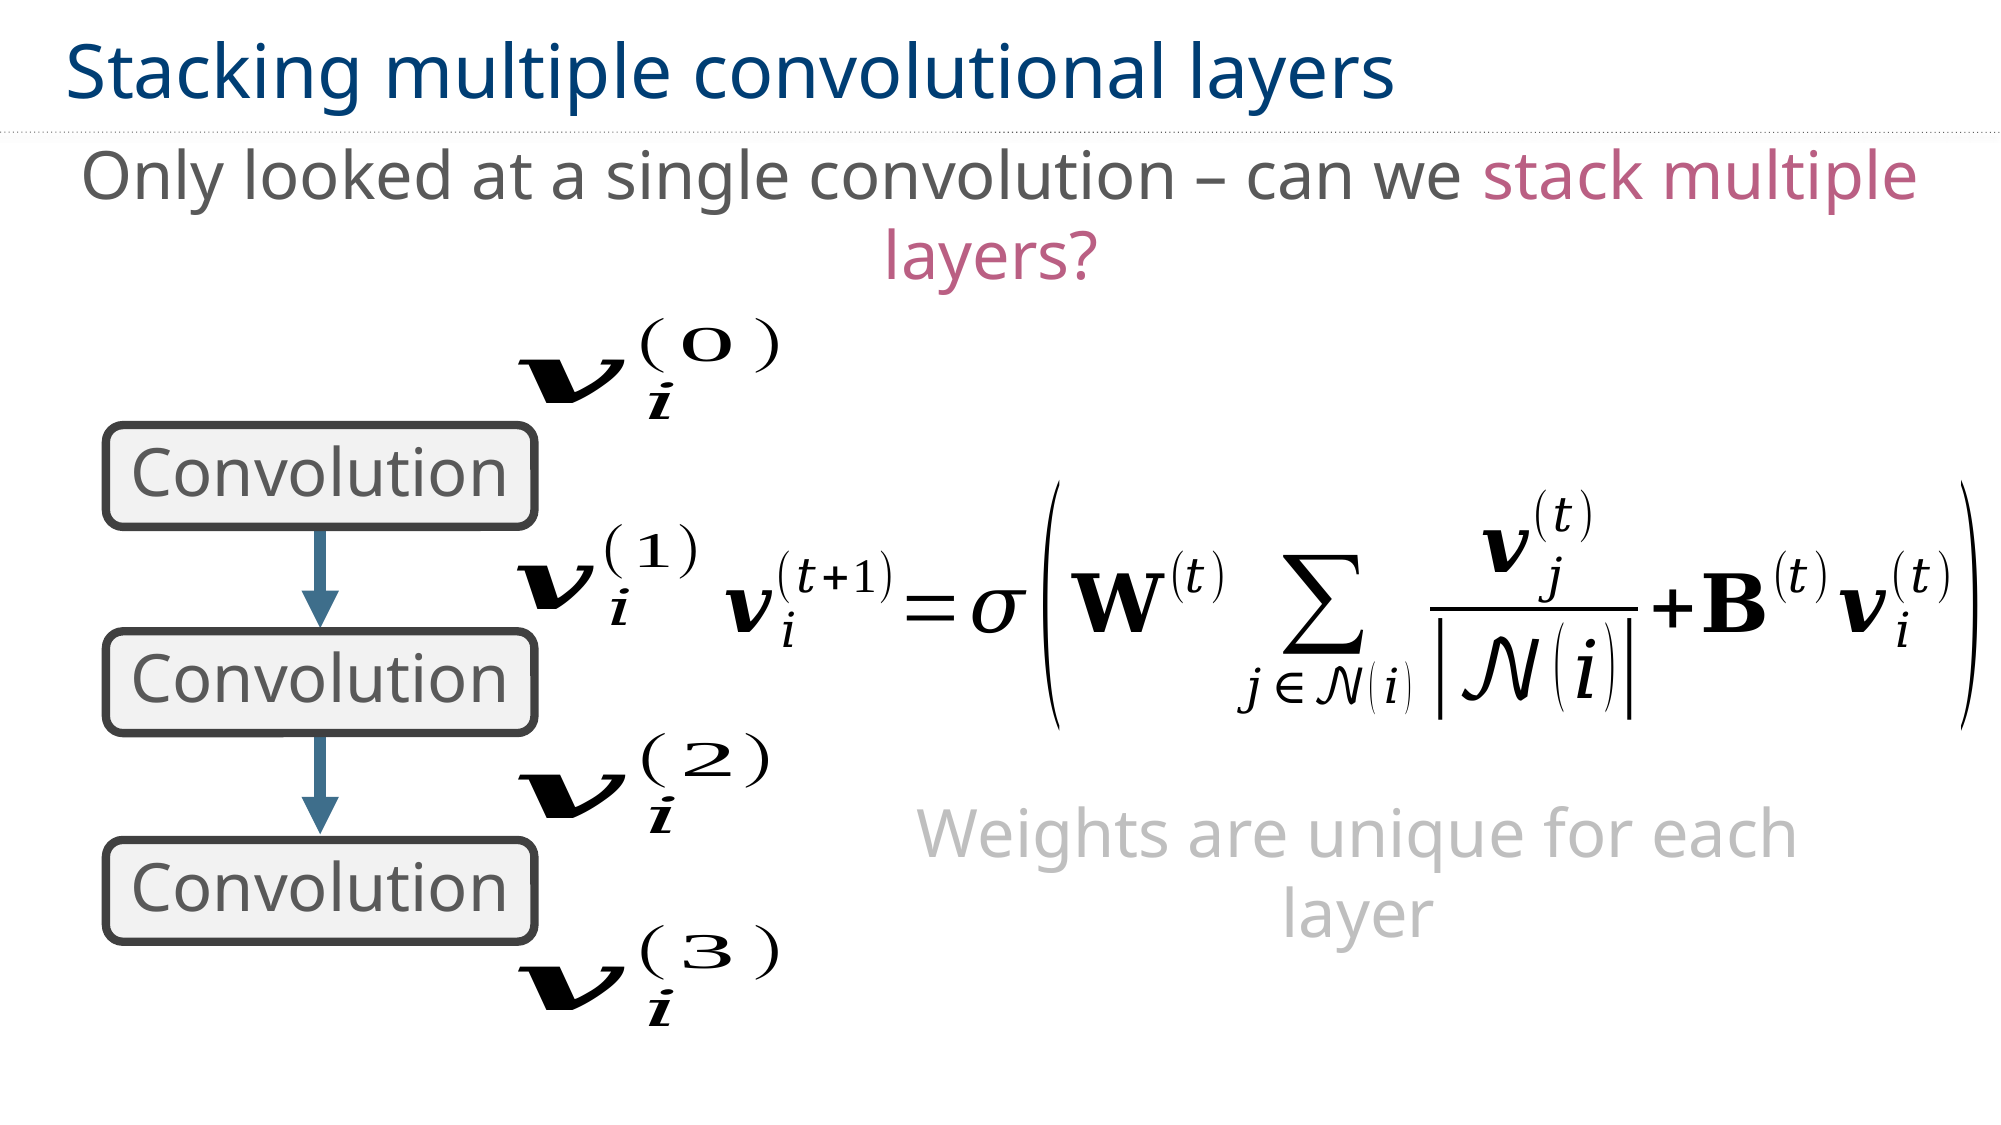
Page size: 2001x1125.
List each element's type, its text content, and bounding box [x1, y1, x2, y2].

text_box Convolution [105, 839, 535, 942]
text_box Convolution [105, 425, 535, 527]
text_box Stacking multiple convolutional layers [50, 32, 1959, 106]
text_box Weights are unique for each layer [821, 815, 1896, 927]
text_box Convolution [105, 631, 535, 734]
text_box Only looked at a single convolution – can we stack multiple layers? [18, 157, 1982, 268]
